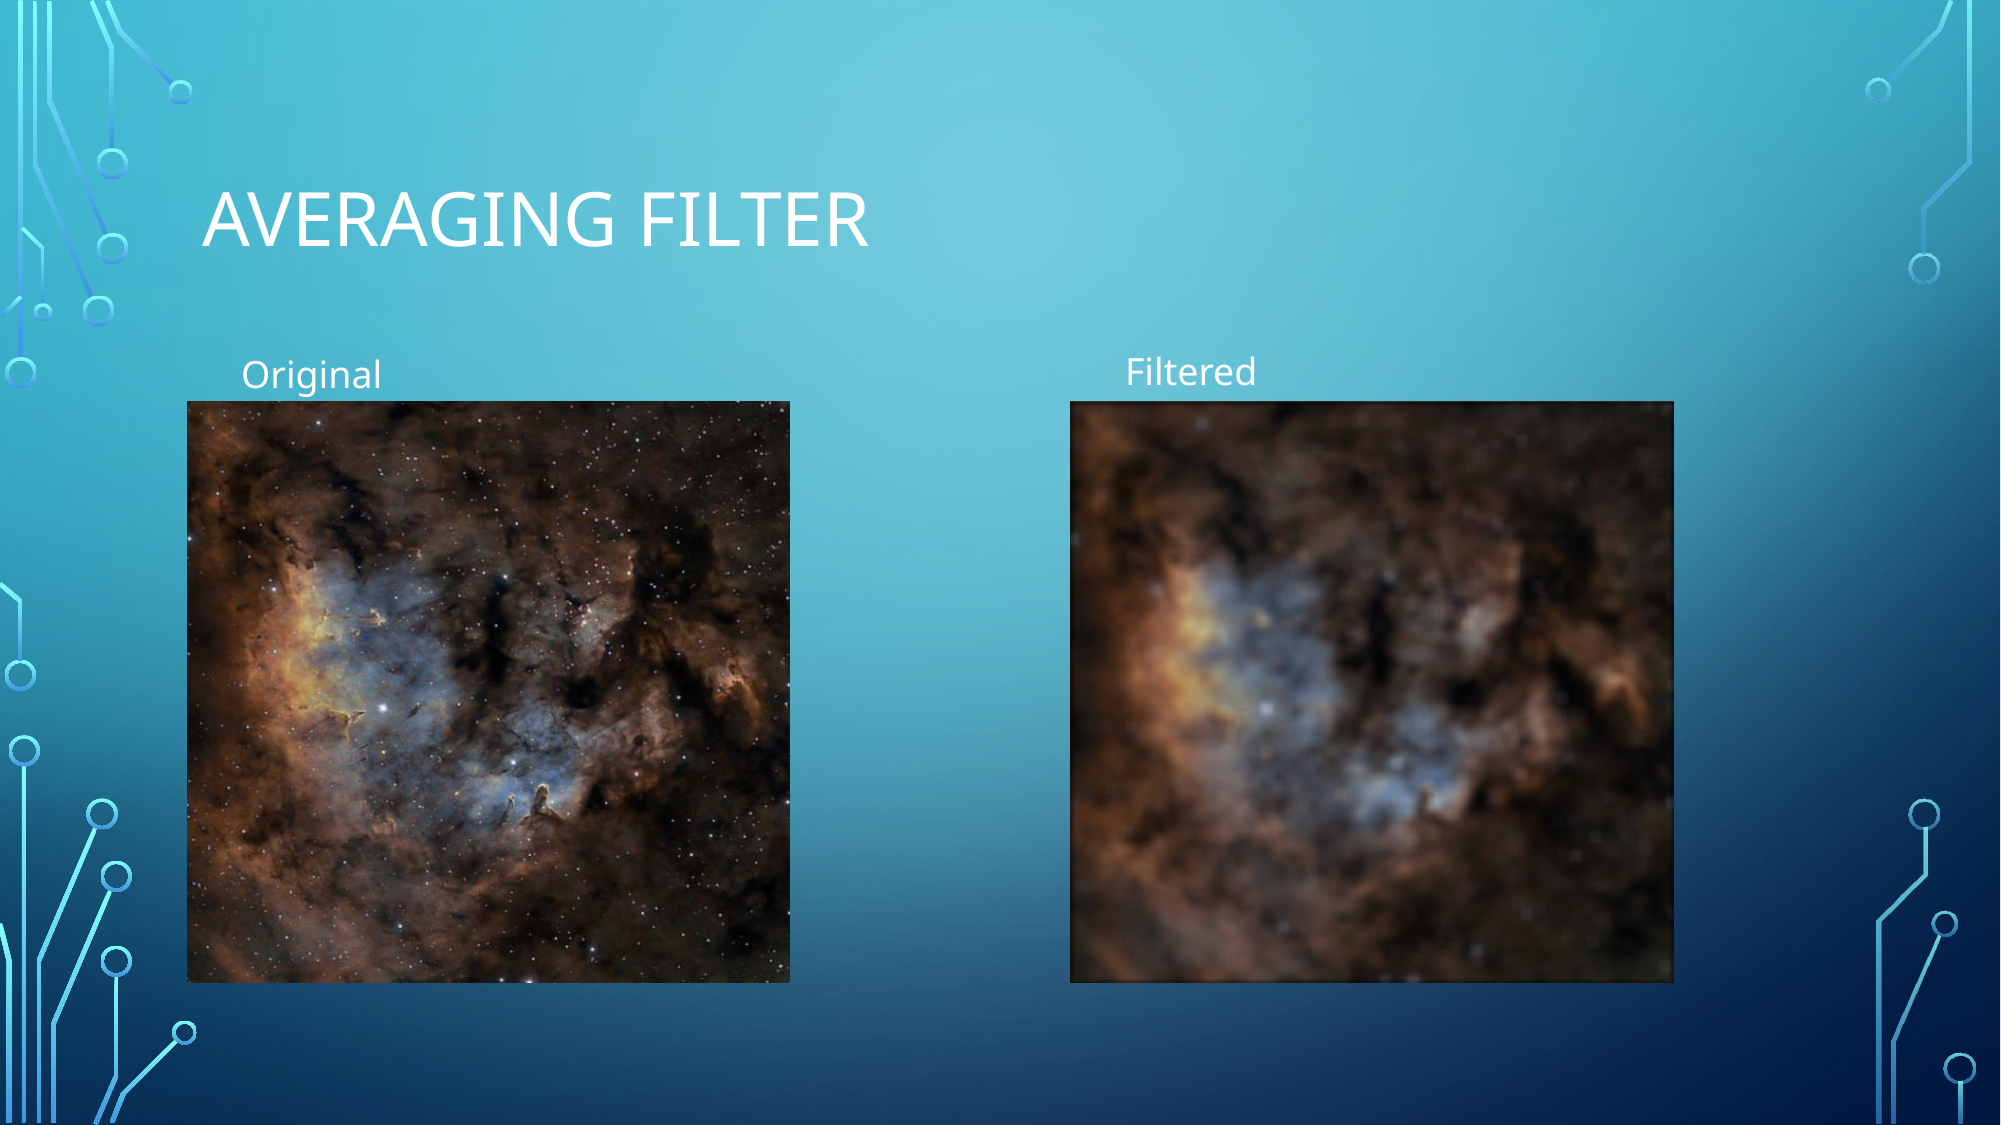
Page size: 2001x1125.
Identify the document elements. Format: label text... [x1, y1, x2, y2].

text_box Filtered [1110, 340, 1299, 401]
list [1070, 401, 1674, 983]
picture [186, 401, 790, 983]
title Averaging filter [187, 101, 1813, 344]
text_box Original [226, 343, 415, 401]
